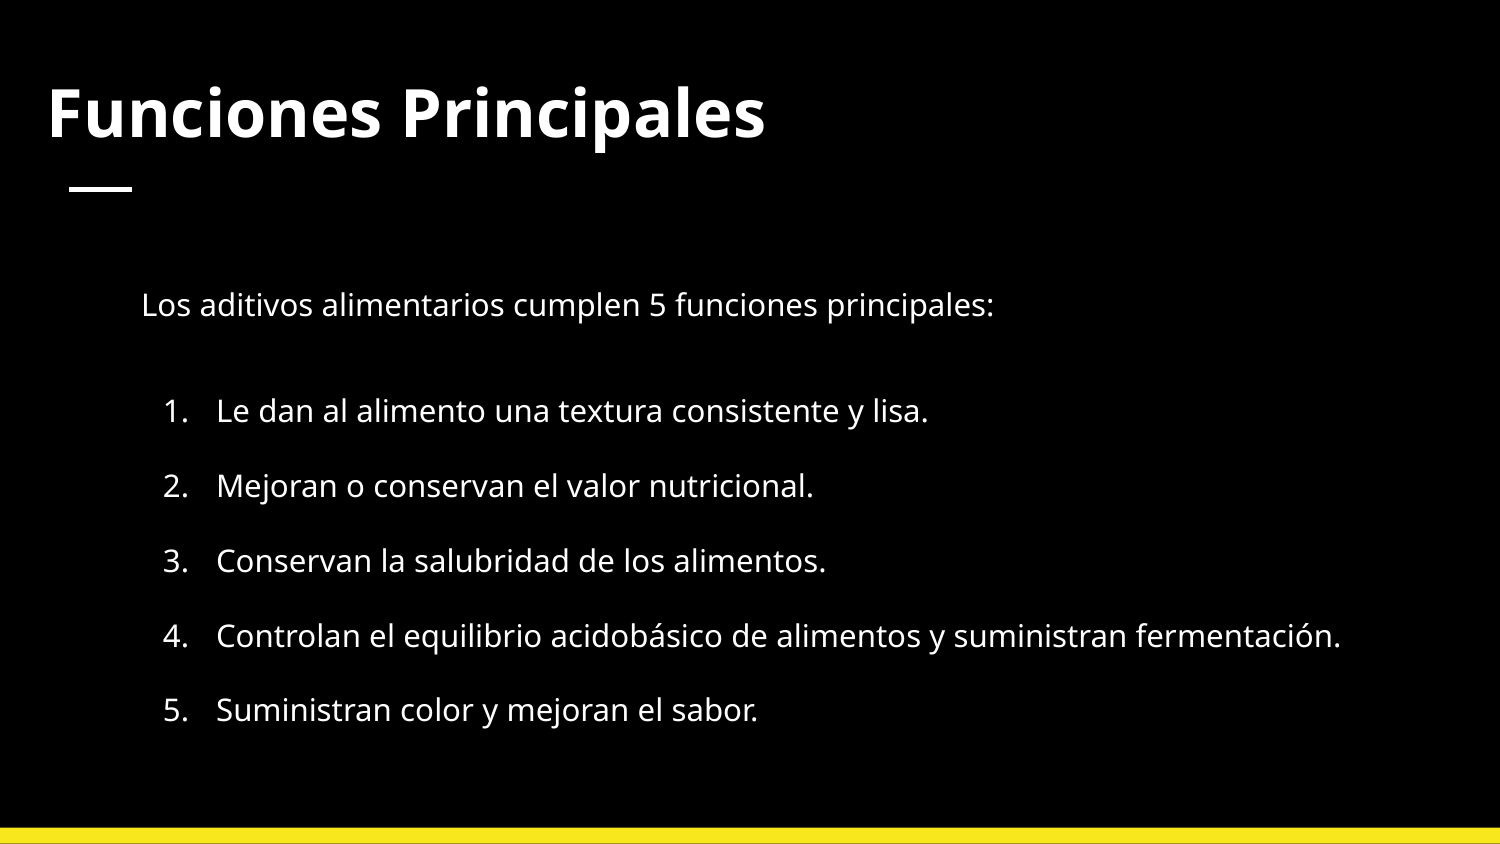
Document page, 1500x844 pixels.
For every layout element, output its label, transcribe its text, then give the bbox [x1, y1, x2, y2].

list Los aditivos alimentarios cumplen 5 funciones principales: Le dan al alimento una textura consistente y lisa. Mejoran o conservan el valor nutricional. Conservan la salubridad de los alimentos. Controlan el equilibrio acidobásico de alimentos y suministran fermentación. Suministran color y mejoran el sabor. [51, 232, 1449, 750]
title Funciones Principales [31, 55, 1430, 162]
